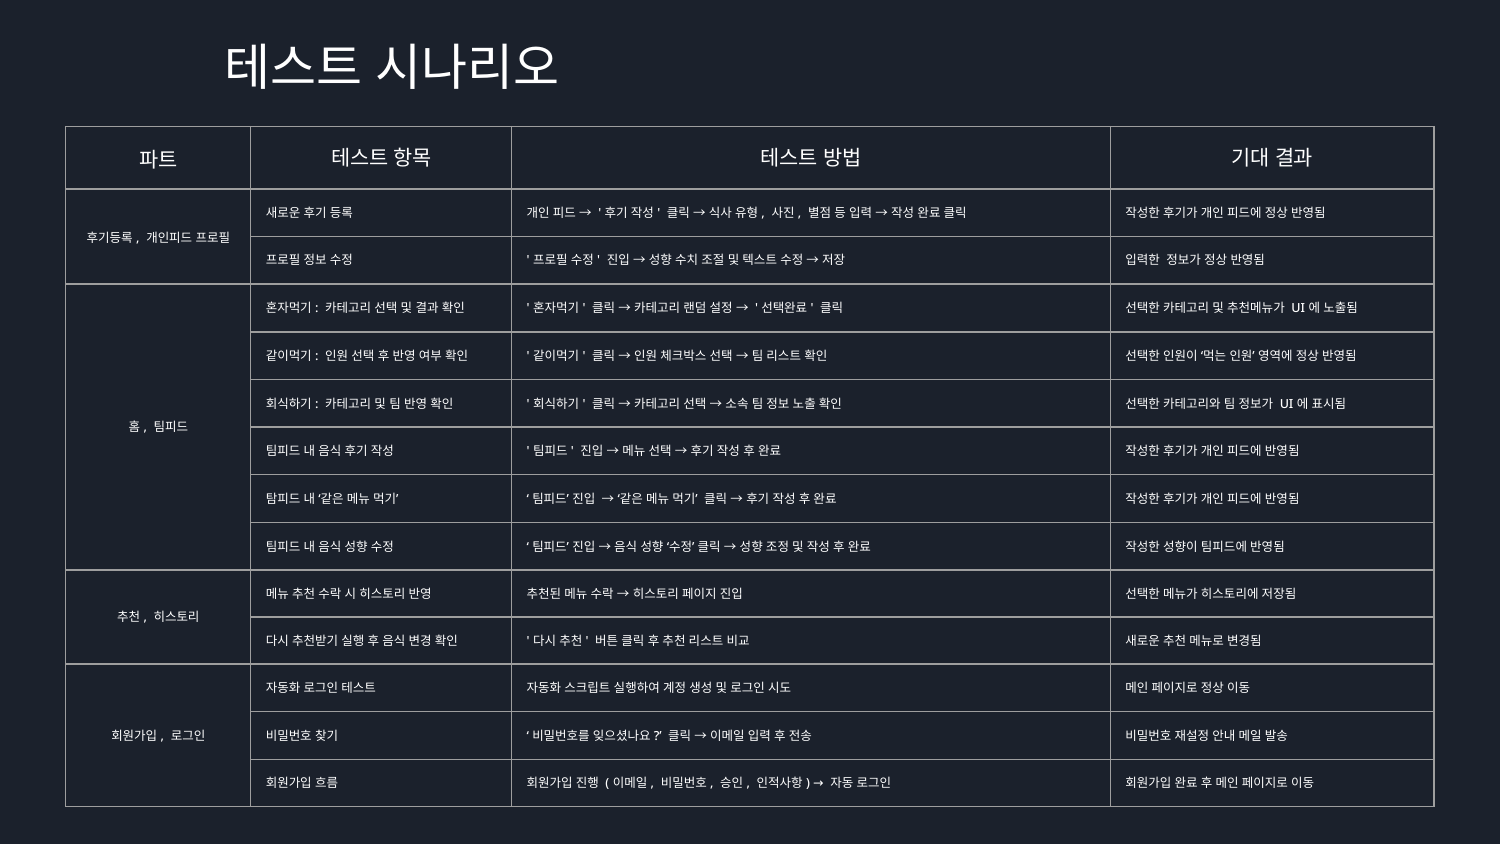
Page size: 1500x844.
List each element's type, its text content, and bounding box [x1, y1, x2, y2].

table_cell '회식하기' 클릭 → 카테고리 선택 → 소속 팀 정보 노출 확인 [512, 380, 1110, 426]
table_cell '혼자먹기' 클릭 → 카테고리 랜덤 설정 → '선택완료' 클릭 [512, 285, 1110, 331]
table_cell 자동화 로그인 테스트 [251, 665, 511, 711]
table_cell 회원가입 흐름 [251, 760, 511, 806]
table_header 테스트 방법 [512, 127, 1110, 188]
table_cell 프로필 정보 수정 [251, 237, 511, 283]
table_cell 작성한 후기가 개인 피드에 반영됨 [1111, 428, 1433, 474]
table_cell 팀피드 내 음식 후기 작성 [251, 428, 511, 474]
table_header 파트 [66, 127, 250, 188]
table_cell 회식하기: 카테고리 및 팀 반영 확인 [251, 380, 511, 426]
table_cell 선택한 카테고리와 팀 정보가 UI에 표시됨 [1111, 380, 1433, 426]
table_cell '같이먹기' 클릭 → 인원 체크박스 선택 → 팀 리스트 확인 [512, 333, 1110, 379]
table_cell 새로운 후기 등록 [251, 190, 511, 236]
table_cell 비밀번호 재설정 안내 메일 발송 [1111, 712, 1433, 759]
table_cell '프로필 수정' 진입 → 성향 수치 조절 및 텍스트 수정 → 저장 [512, 237, 1110, 283]
table_header 기대 결과 [1111, 127, 1433, 188]
table_cell 비밀번호 찾기 [251, 712, 511, 759]
table_cell 혼자먹기: 카테고리 선택 및 결과 확인 [251, 285, 511, 331]
table_cell 작성한 후기가 개인 피드에 반영됨 [1111, 475, 1433, 522]
title 테스트 시나리오 [209, 20, 1365, 126]
table_cell ‘팀피드’ 진입 → 음식 성향 ‘수정’ 클릭 → 성향 조정 및 작성 후 완료 [512, 523, 1110, 569]
table_cell 회원가입 진행 (이메일, 비밀번호, 승인, 인적사항) → 자동 로그인 [512, 760, 1110, 806]
table_cell 자동화 스크립트 실행하여 계정 생성 및 로그인 시도 [512, 665, 1110, 711]
table_cell 다시 추천받기 실행 후 음식 변경 확인 [251, 618, 511, 663]
table_cell 탐피드 내 ‘같은 메뉴 먹기’ [251, 475, 511, 522]
table_cell 선택한 카테고리 및 추천메뉴가 UI에 노출됨 [1111, 285, 1433, 331]
table_cell '팀피드' 진입 → 메뉴 선택 → 후기 작성 후 완료 [512, 428, 1110, 474]
table_cell 회원가입, 로그인 [66, 665, 250, 806]
table_cell 회원가입 완료 후 메인 페이지로 이동 [1111, 760, 1433, 806]
table_cell 같이먹기: 인원 선택 후 반영 여부 확인 [251, 333, 511, 379]
table_cell 팀피드 내 음식 성향 수정 [251, 523, 511, 569]
table_cell 후기등록, 개인피드 프로필 [66, 190, 250, 283]
table_cell 추천, 히스토리 [66, 571, 250, 663]
table_cell 새로운 추천 메뉴로 변경됨 [1111, 618, 1433, 663]
table_cell 홈, 팀피드 [66, 285, 250, 569]
table_cell 메뉴 추천 수락 시 히스토리 반영 [251, 571, 511, 616]
table_cell 선택한 인원이 ‘먹는 인원’ 영역에 정상 반영됨 [1111, 333, 1433, 379]
table_cell 작성한 성향이 팀피드에 반영됨 [1111, 523, 1433, 569]
table_cell ‘비밀번호를 잊으셨나요?’ 클릭 → 이메일 입력 후 전송 [512, 712, 1110, 759]
table_cell ‘팀피드’ 진입 → ‘같은 메뉴 먹기’ 클릭 → 후기 작성 후 완료 [512, 475, 1110, 522]
table_cell 메인 페이지로 정상 이동 [1111, 665, 1433, 711]
table_cell 입력한 정보가 정상 반영됨 [1111, 237, 1433, 283]
table_cell '다시 추천' 버튼 클릭 후 추천 리스트 비교 [512, 618, 1110, 663]
table_cell 개인 피드 → '후기 작성' 클릭 → 식사 유형, 사진, 별점 등 입력 → 작성 완료 클릭 [512, 190, 1110, 236]
table_cell 추천된 메뉴 수락 → 히스토리 페이지 진입 [512, 571, 1110, 616]
table_cell 작성한 후기가 개인 피드에 정상 반영됨 [1111, 190, 1433, 236]
table_cell 선택한 메뉴가 히스토리에 저장됨 [1111, 571, 1433, 616]
table_header 테스트 항목 [251, 127, 511, 188]
